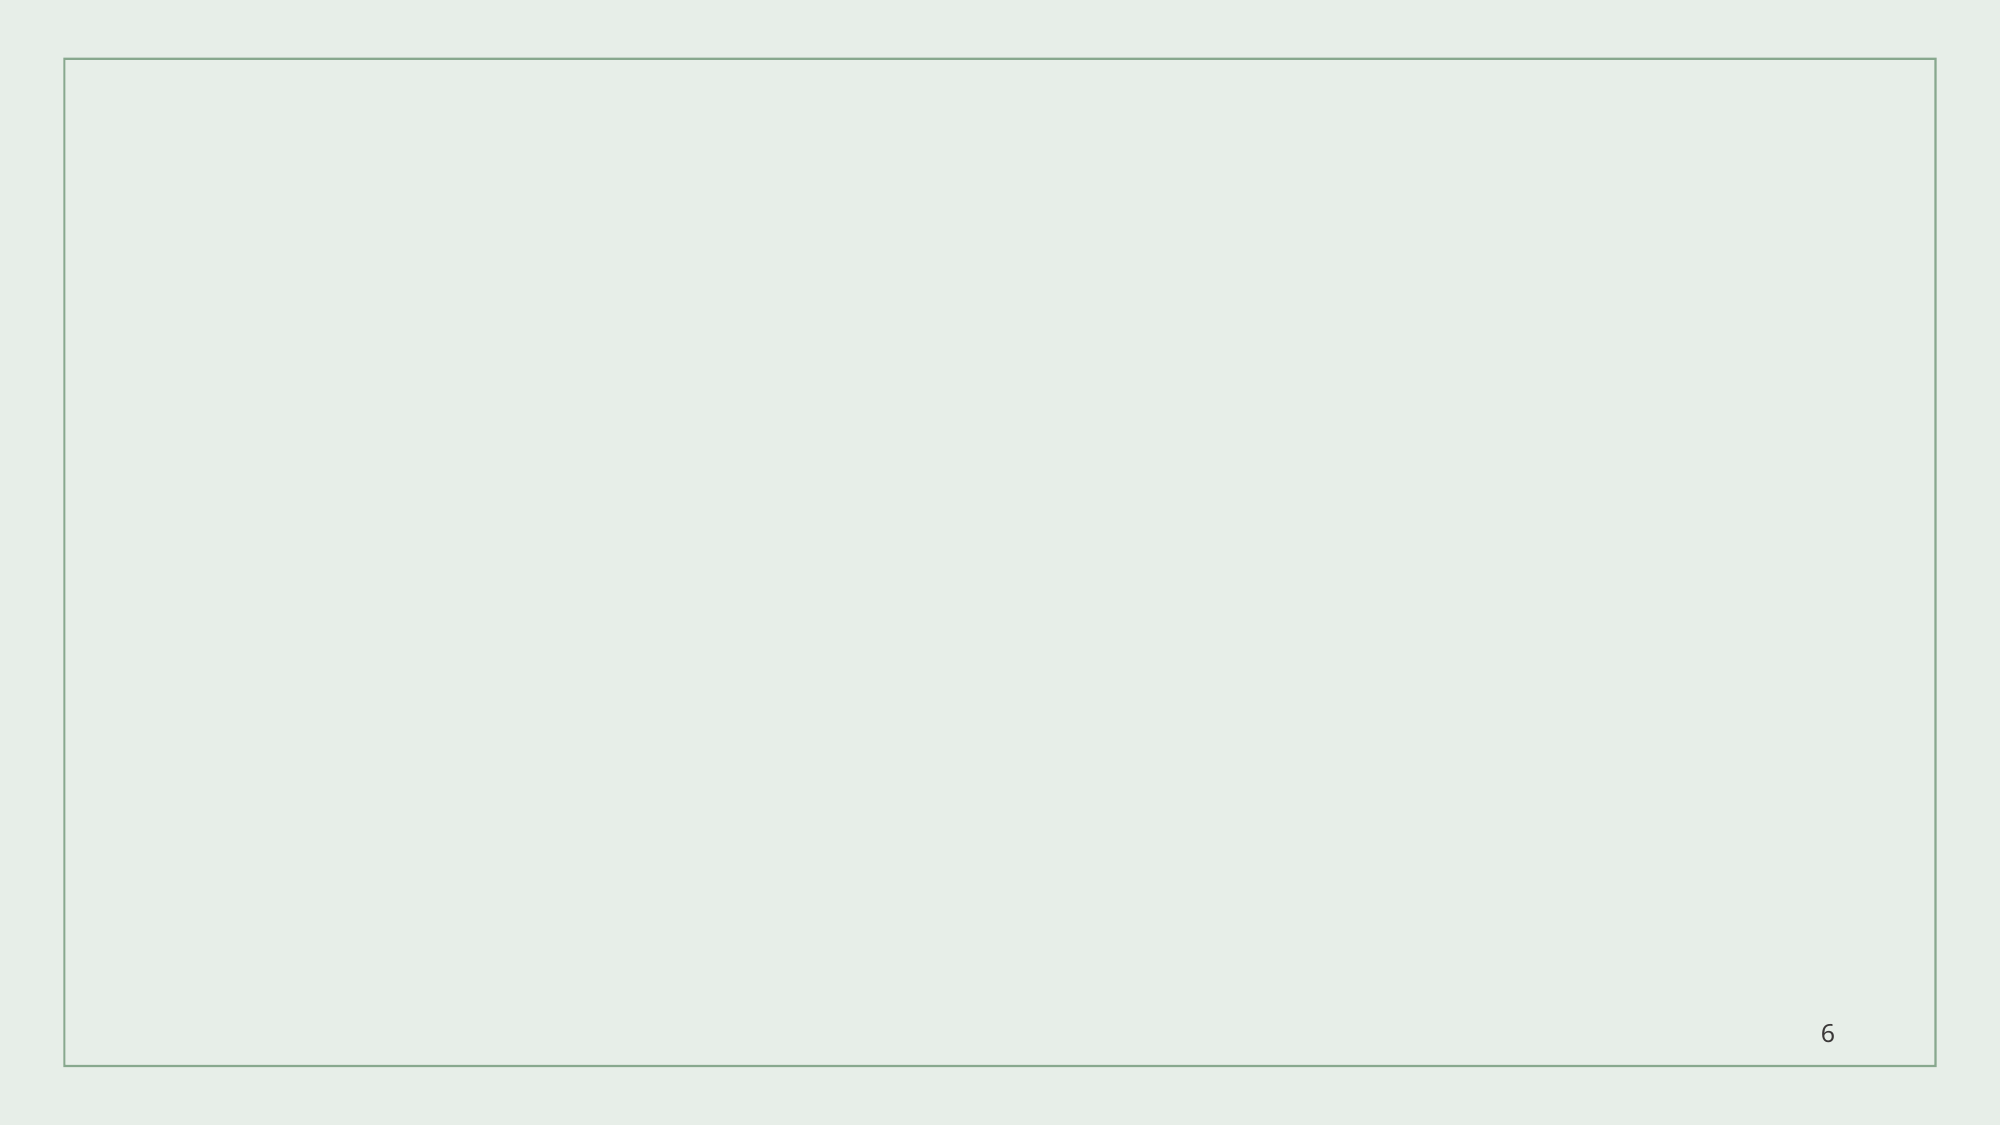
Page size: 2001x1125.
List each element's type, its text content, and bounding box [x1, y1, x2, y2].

slide_number 6 [1400, 1004, 1850, 1064]
